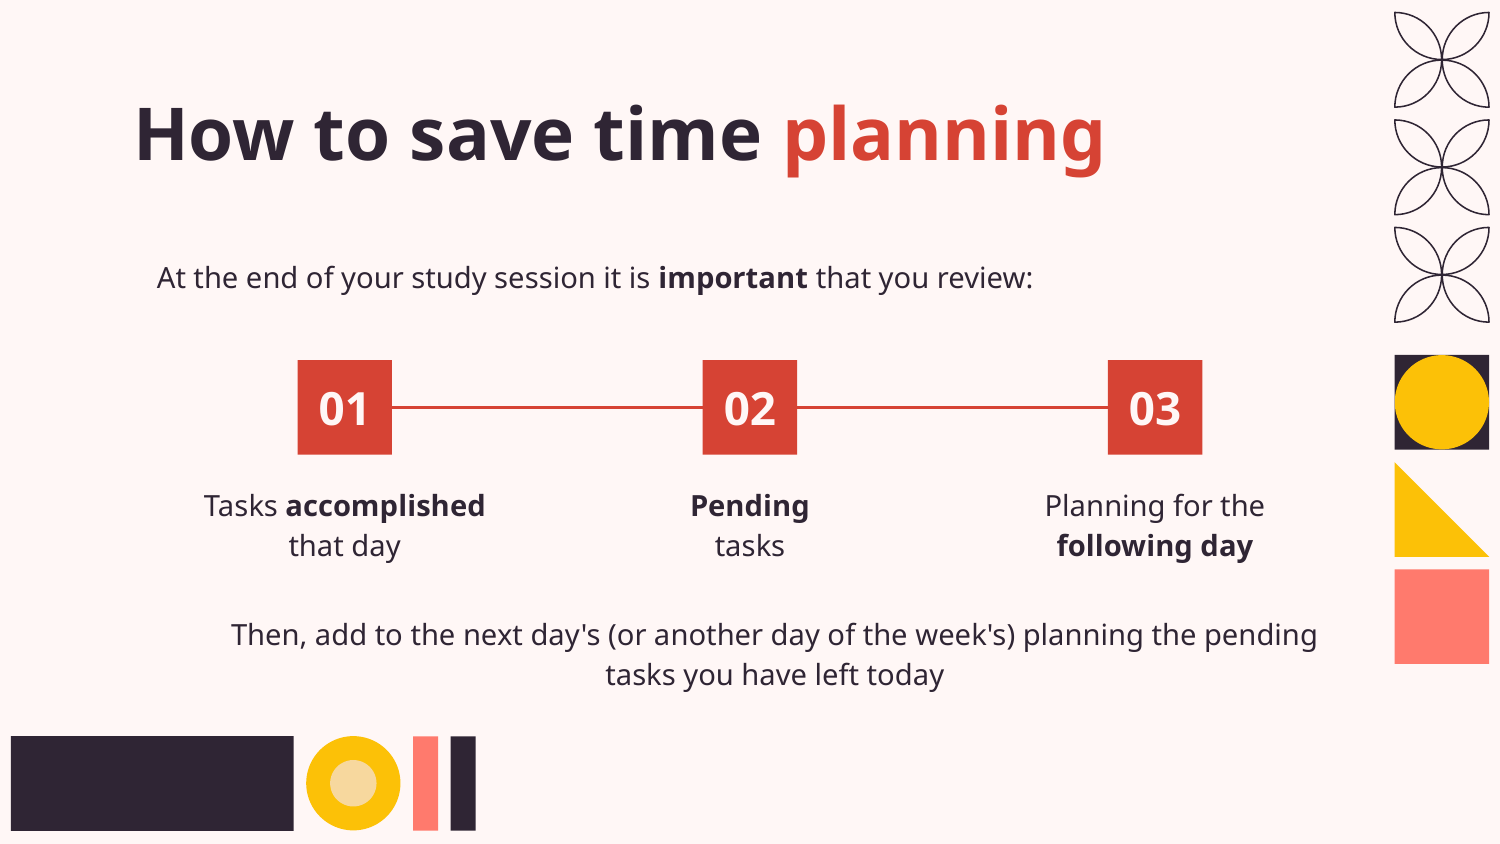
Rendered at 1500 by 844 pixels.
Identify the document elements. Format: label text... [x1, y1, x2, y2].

text_box Then, add to the next day's (or another day of the week's) planning the pending tasks you have left today [206, 596, 1343, 701]
text_box 03 [1107, 360, 1203, 455]
text_box Pending tasks [587, 467, 913, 572]
text_box 01 [297, 360, 392, 455]
text_box Planning for the following day [992, 467, 1318, 572]
text_box Tasks accomplished that day [181, 467, 508, 572]
text_box 02 [702, 360, 798, 455]
text_box At the end of your study session it is important that you review: [141, 239, 1278, 304]
title How to save time planning [118, 72, 1382, 167]
